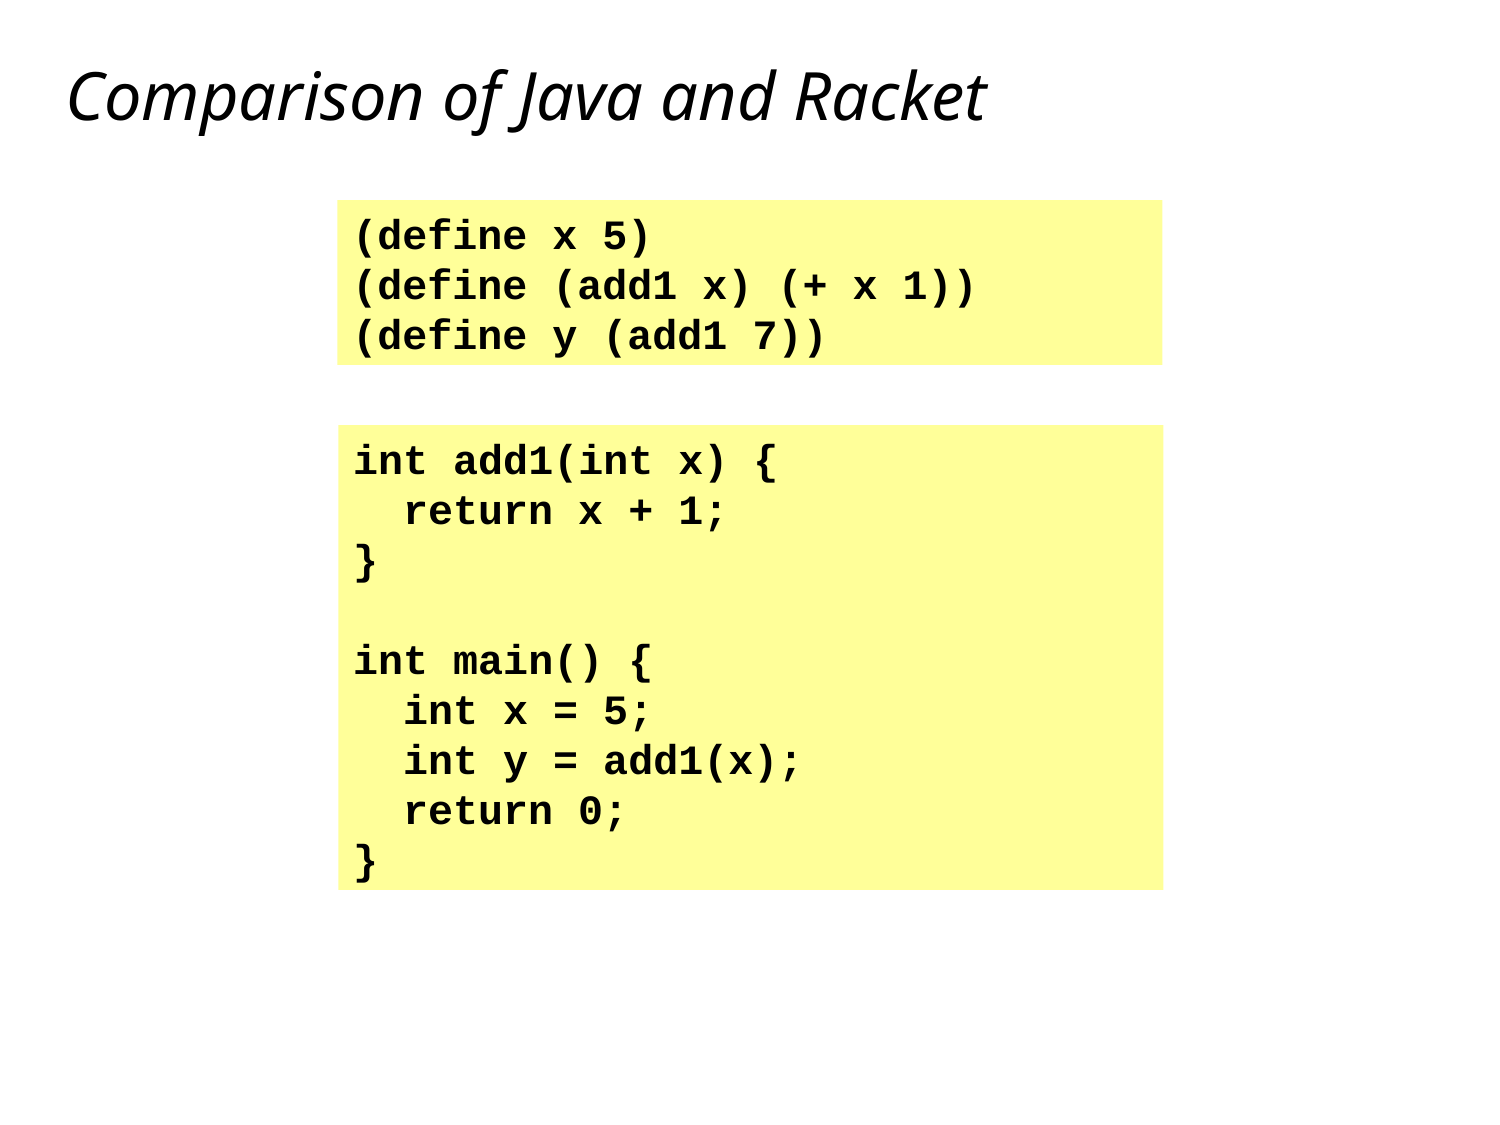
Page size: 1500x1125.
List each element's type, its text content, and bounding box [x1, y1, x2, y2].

text_box int add1(int x) { return x + 1; } int main() { int x = 5; int y = add1(x); return 0; } [336, 423, 1165, 892]
text_box (define x 5) (define (add1 x) (+ x 1)) (define y (add1 7)) [335, 198, 1164, 367]
title Comparison of Java and Racket [49, 49, 1451, 138]
